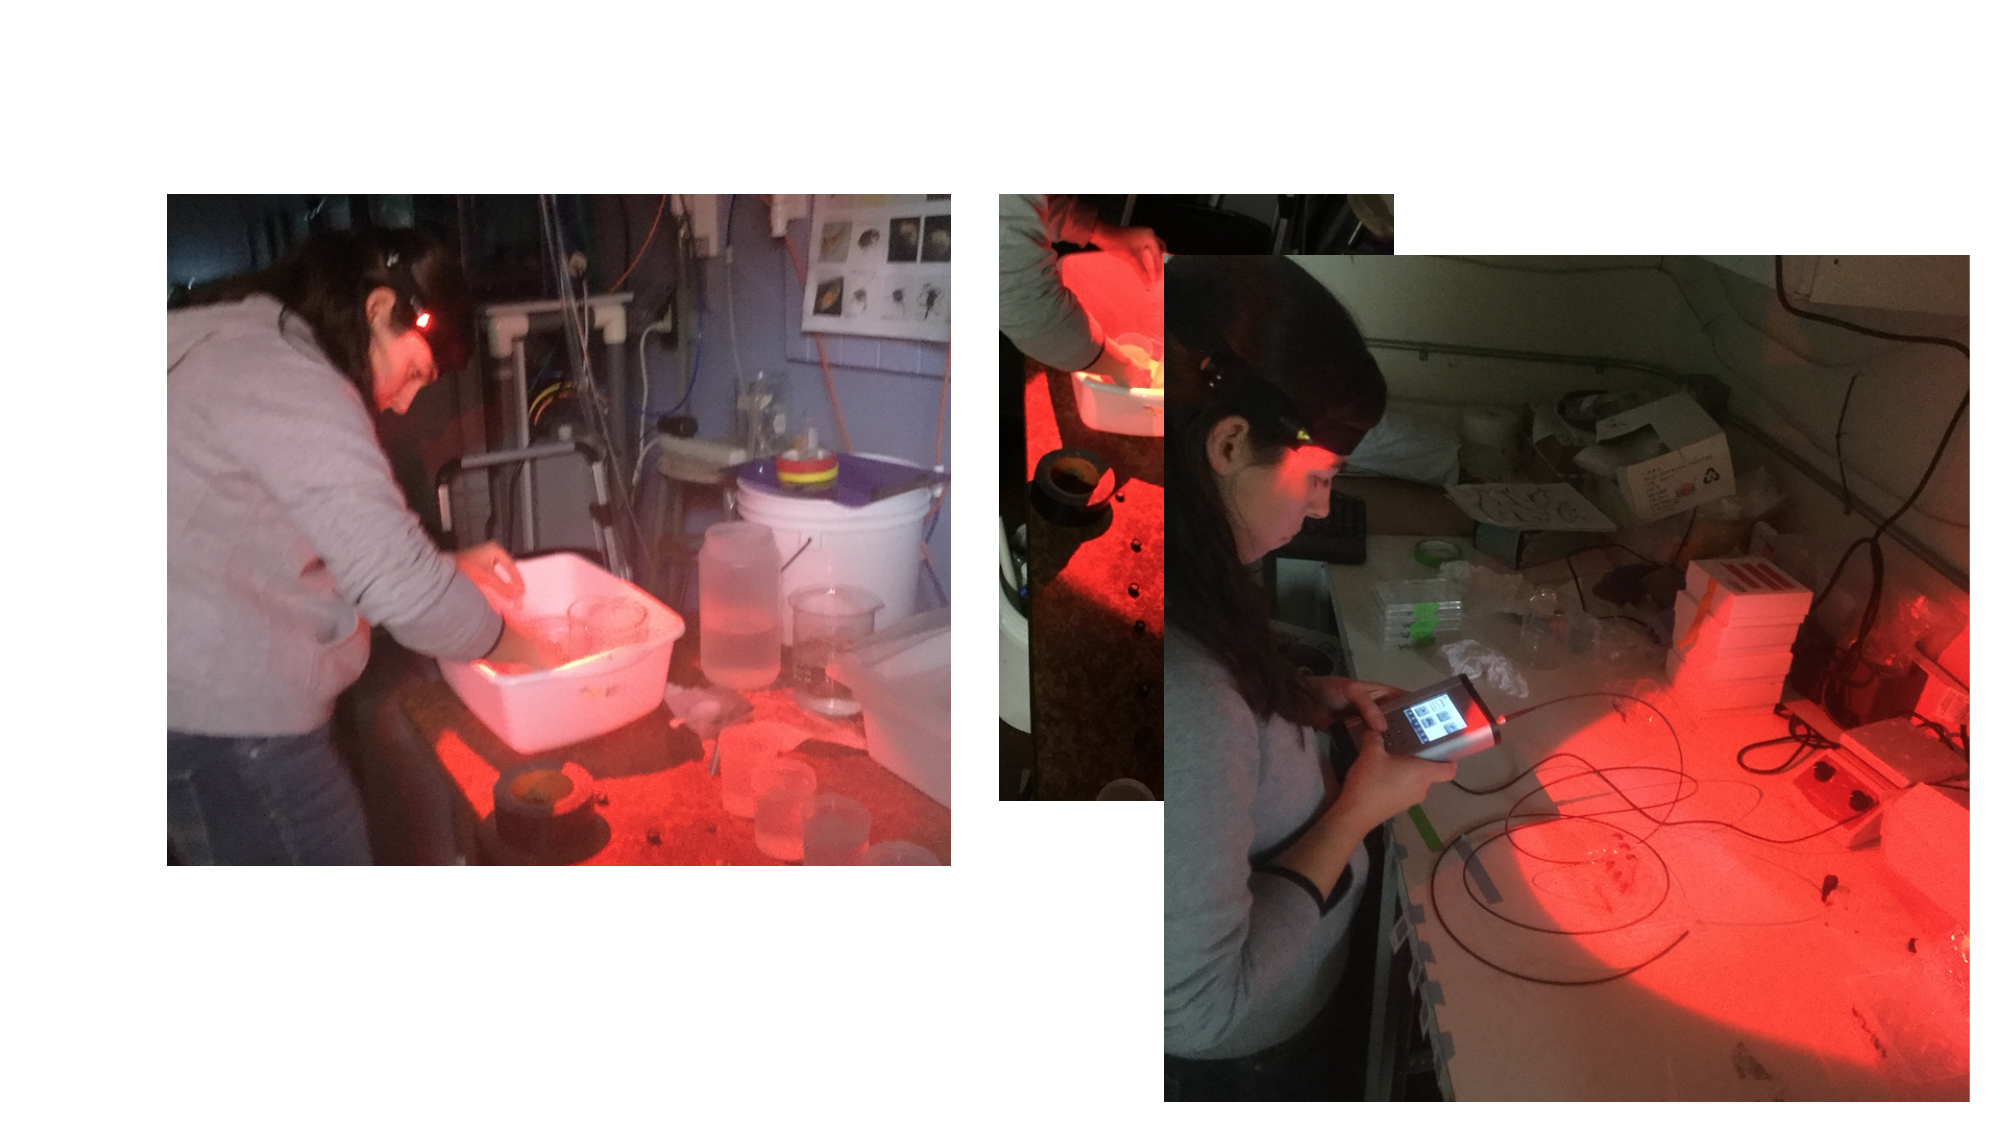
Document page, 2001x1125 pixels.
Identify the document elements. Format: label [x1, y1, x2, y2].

picture [167, 194, 951, 866]
picture [999, 194, 1975, 1102]
